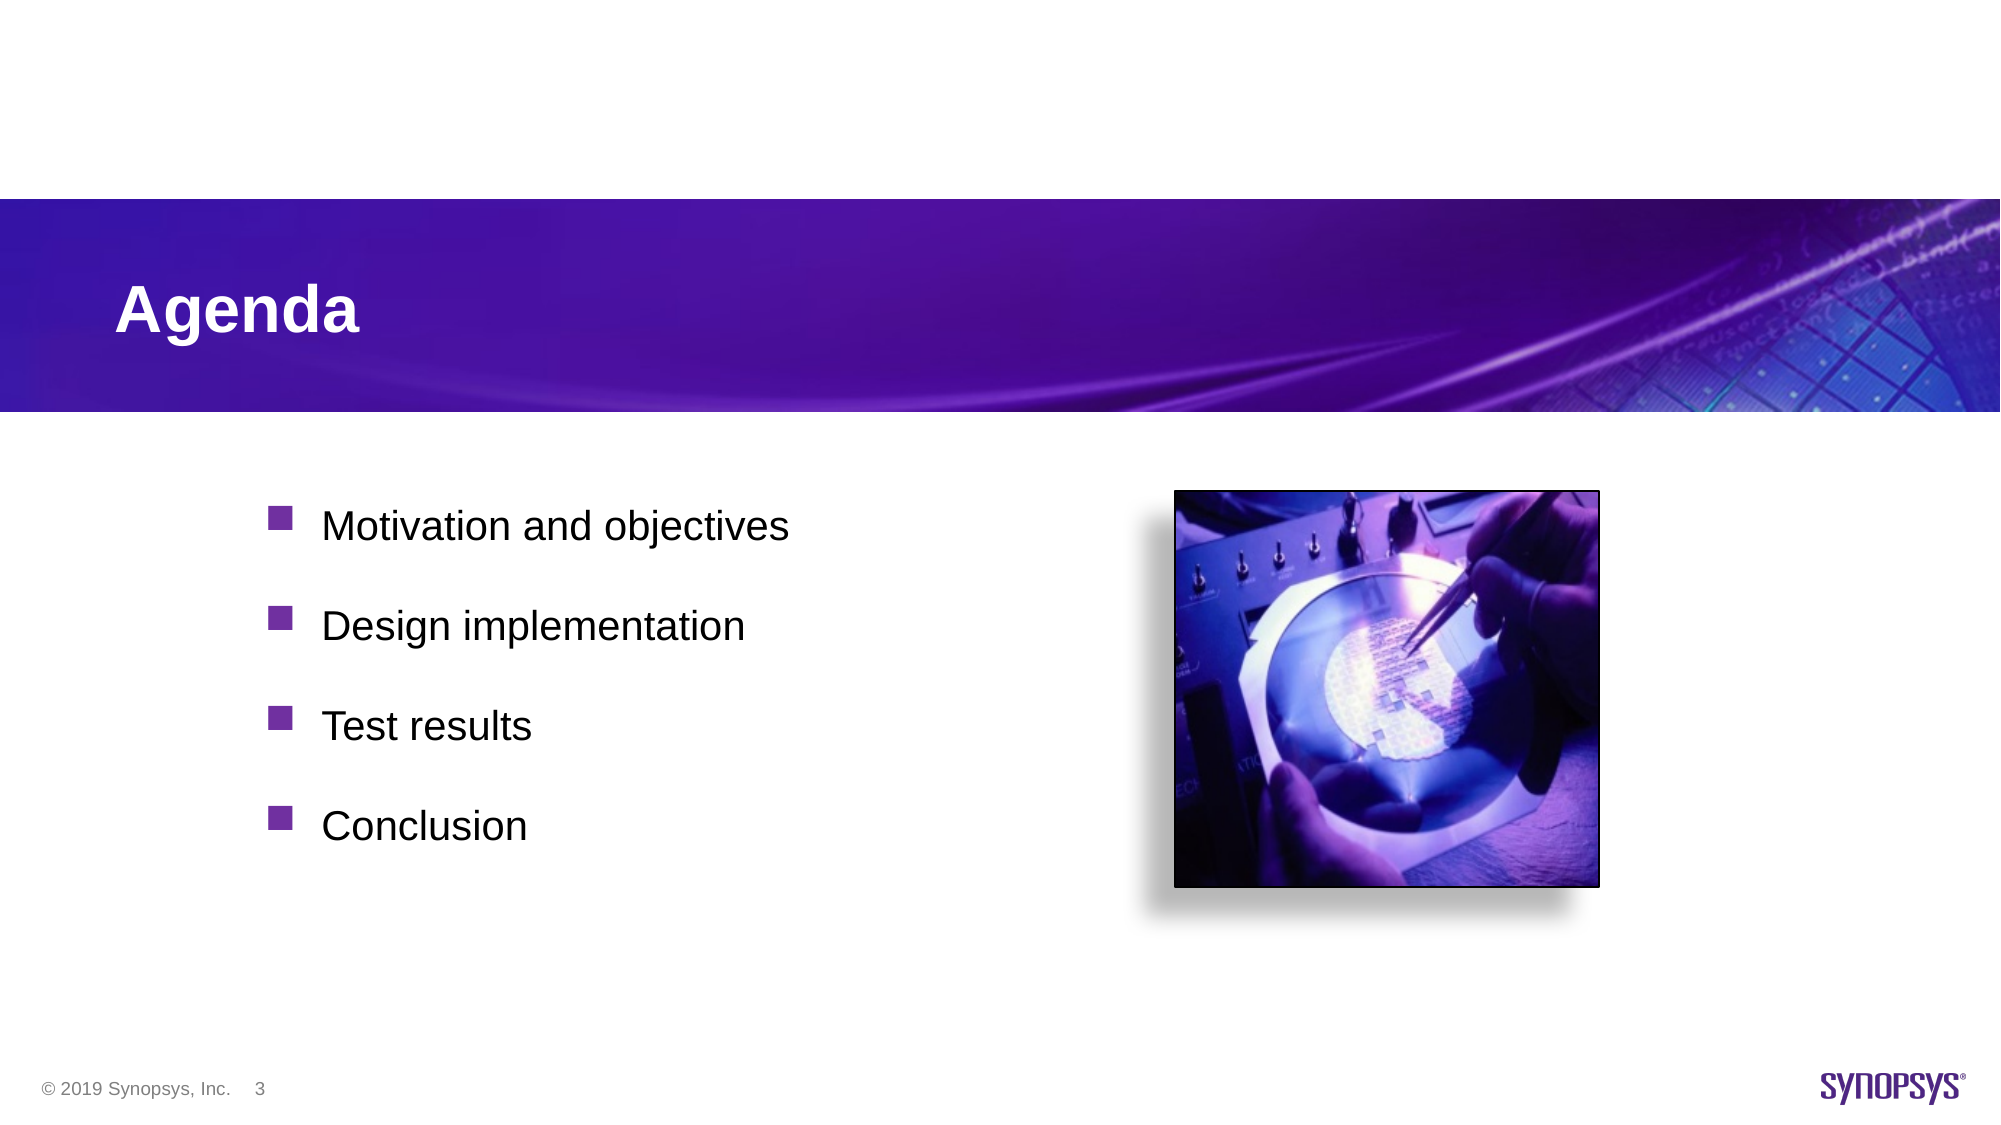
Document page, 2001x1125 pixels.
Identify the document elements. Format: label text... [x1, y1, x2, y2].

list Motivation and objectives Design implementation Test results Conclusion [249, 441, 1900, 1025]
picture [0, 199, 2000, 412]
text_box [1174, 490, 1599, 888]
picture [1821, 1073, 1966, 1109]
title Agenda [99, 212, 2000, 400]
